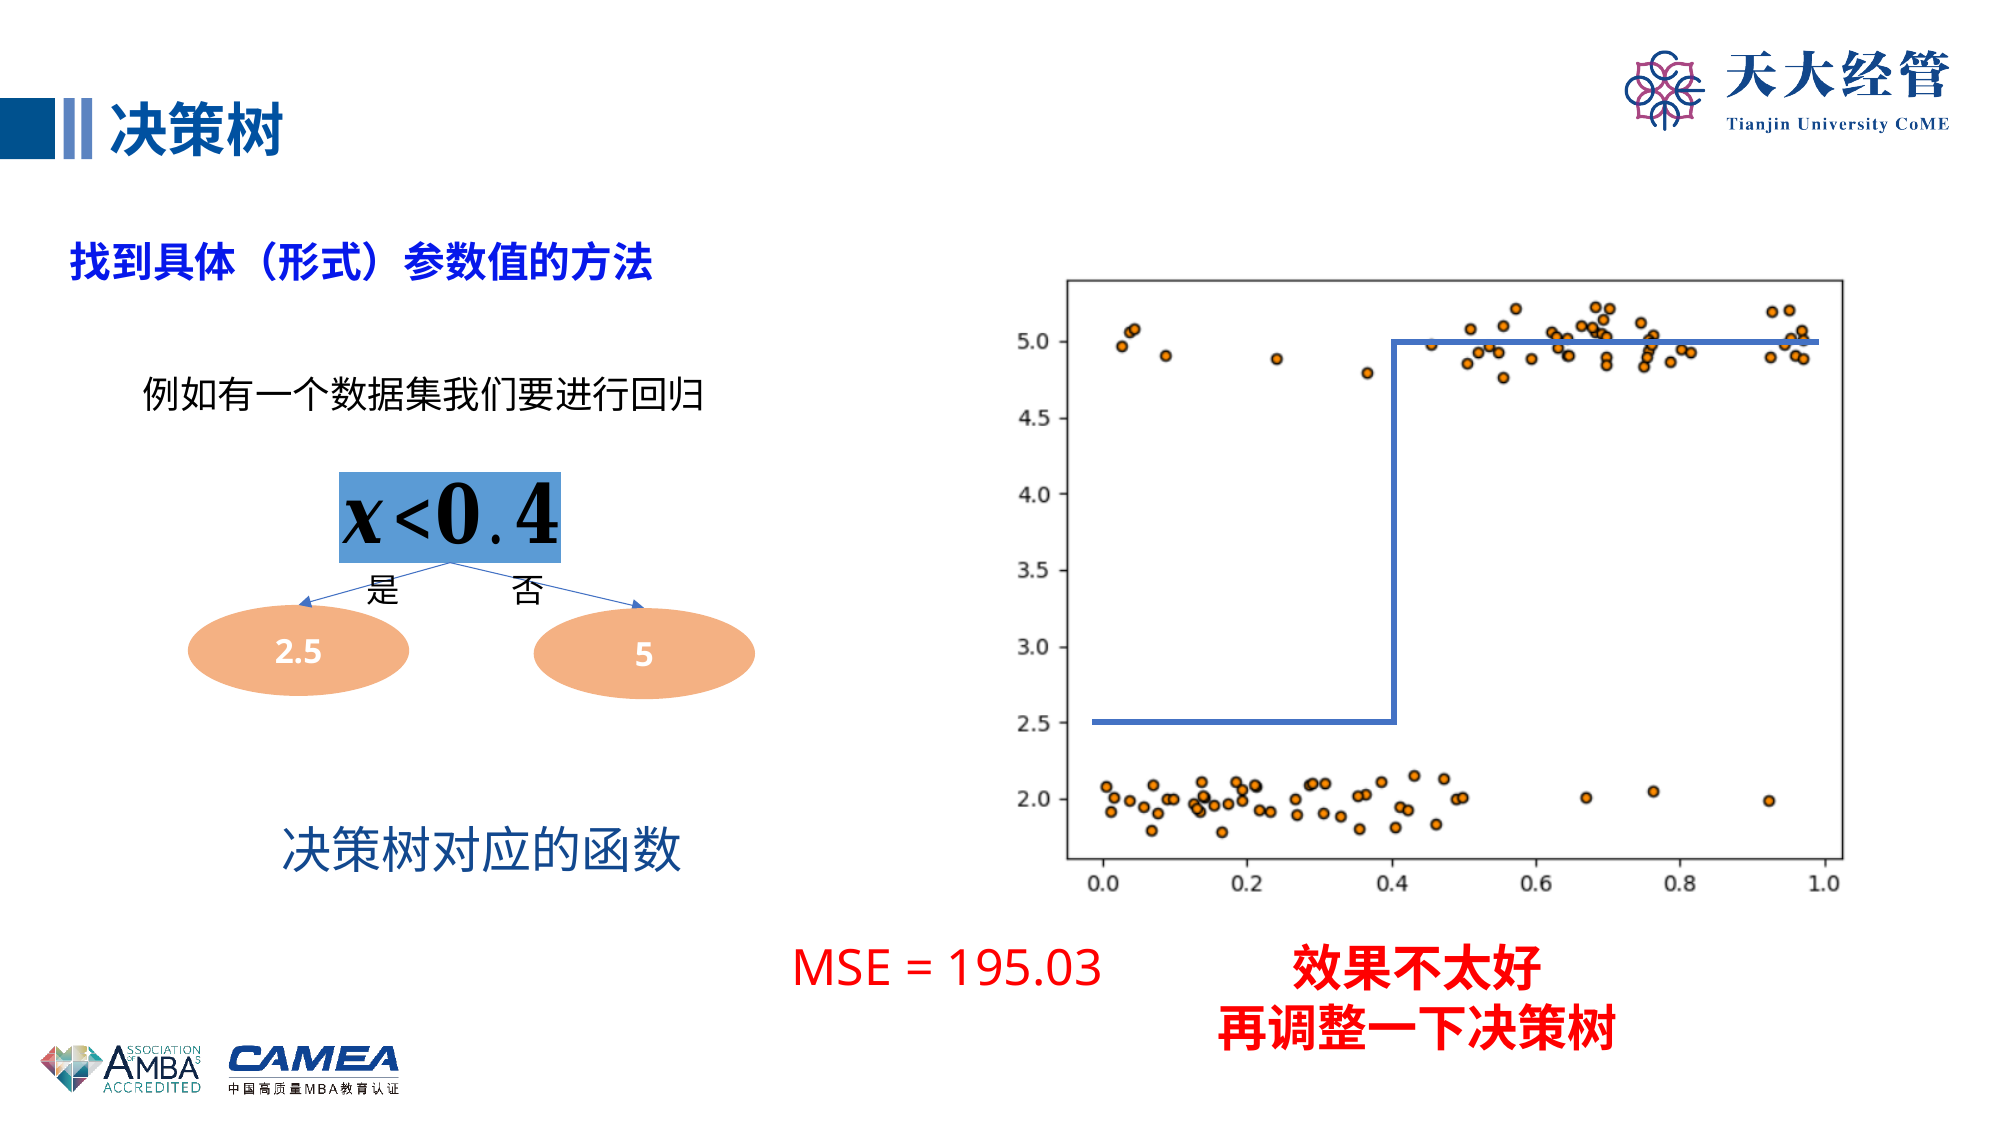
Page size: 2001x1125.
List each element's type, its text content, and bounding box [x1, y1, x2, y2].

text_box 效果不太好 再调整一下决策树 [1182, 928, 1653, 1064]
text_box 找到具体（形式）参数值的方法 [54, 202, 1690, 293]
picture [0, 1014, 502, 1125]
text_box MSE = 195.03 [712, 927, 1183, 1003]
text_box [63, 97, 76, 160]
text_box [187, 471, 755, 700]
text_box [80, 97, 93, 160]
text_box 决策树 [94, 85, 664, 171]
picture [967, 0, 2000, 917]
text_box 例如有一个数据集我们要进行回归 [54, 340, 793, 423]
text_box [0, 97, 56, 160]
